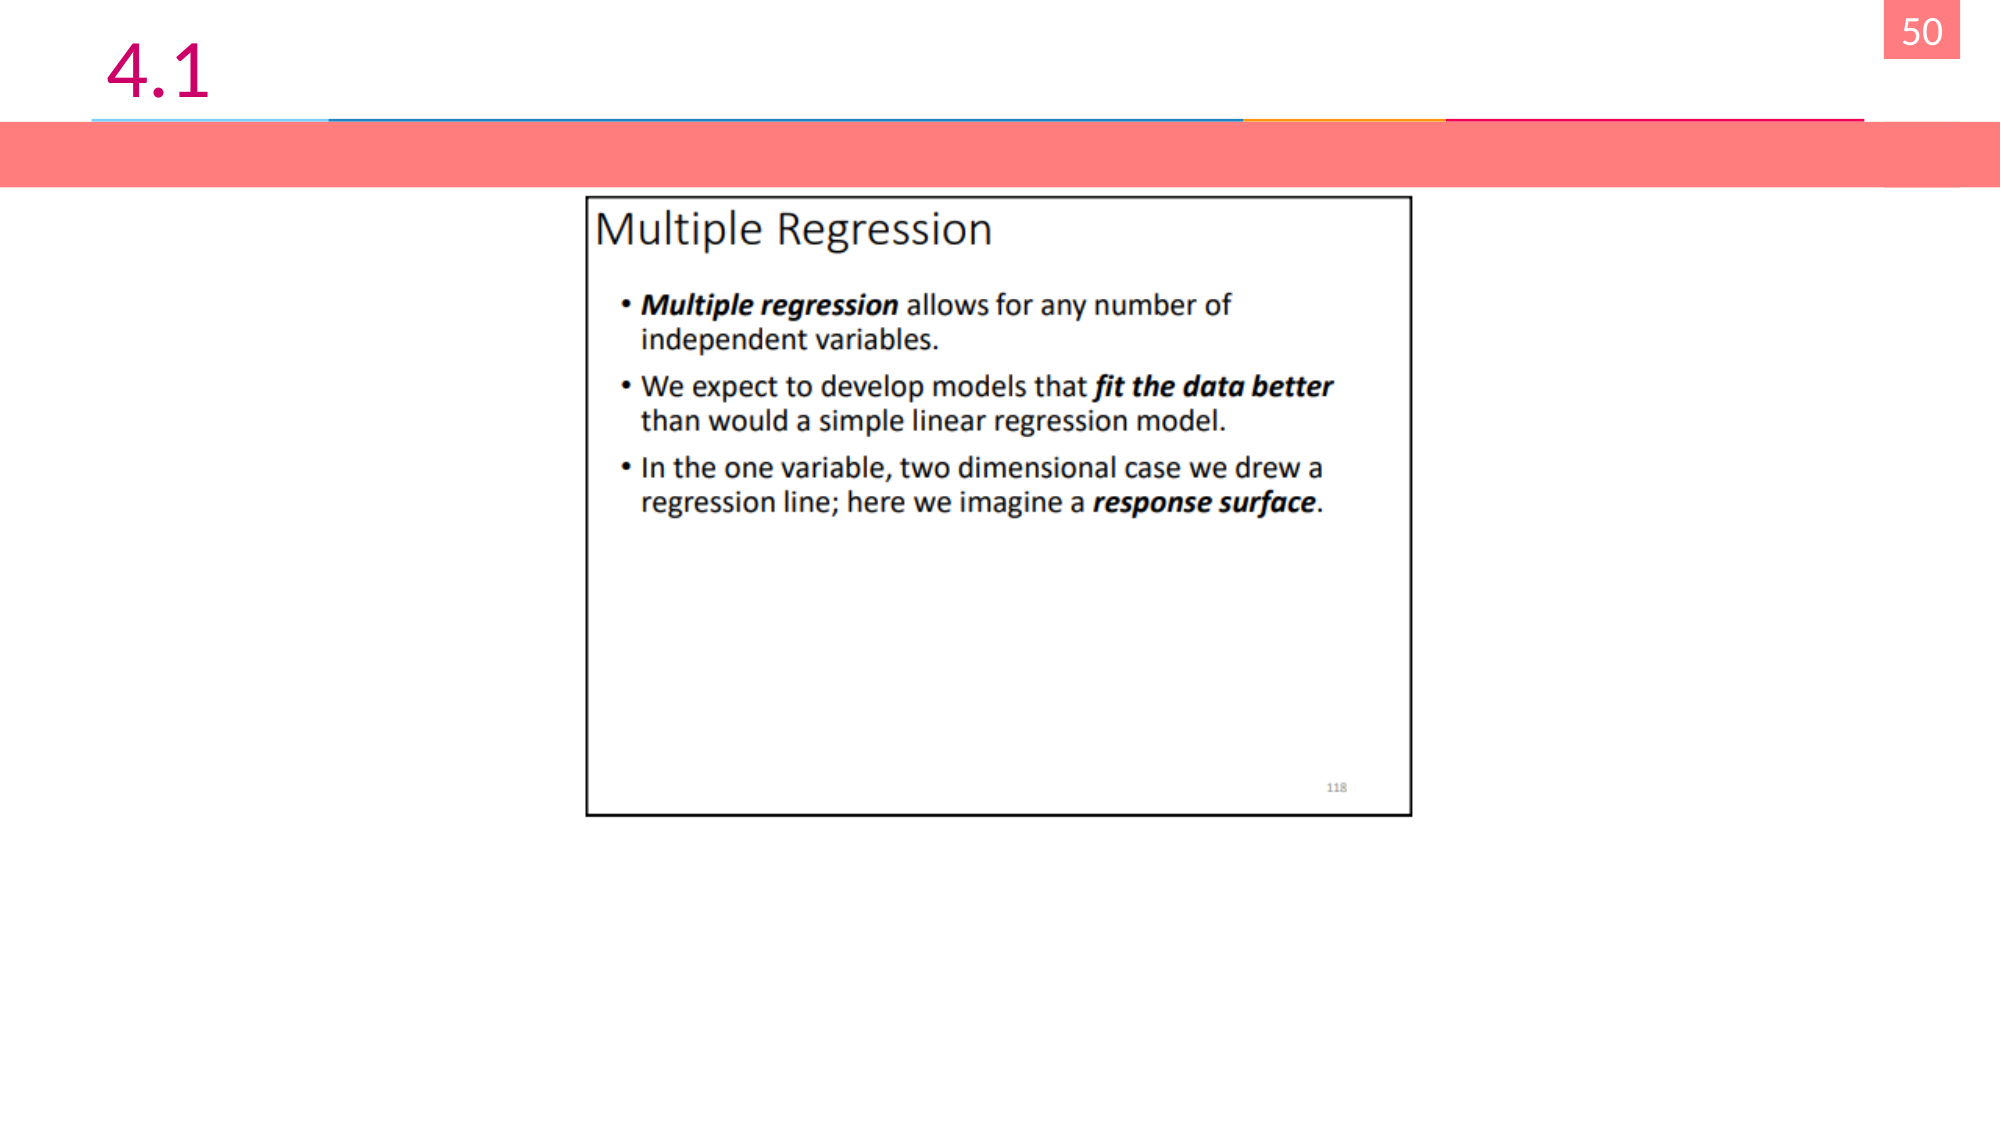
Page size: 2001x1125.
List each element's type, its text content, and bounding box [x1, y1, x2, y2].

text_box [0, 121, 2000, 188]
slide_number 50 [1883, 0, 1961, 59]
text_box 4.1 [91, 6, 1865, 118]
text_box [91, 118, 1865, 122]
picture [578, 190, 1422, 825]
